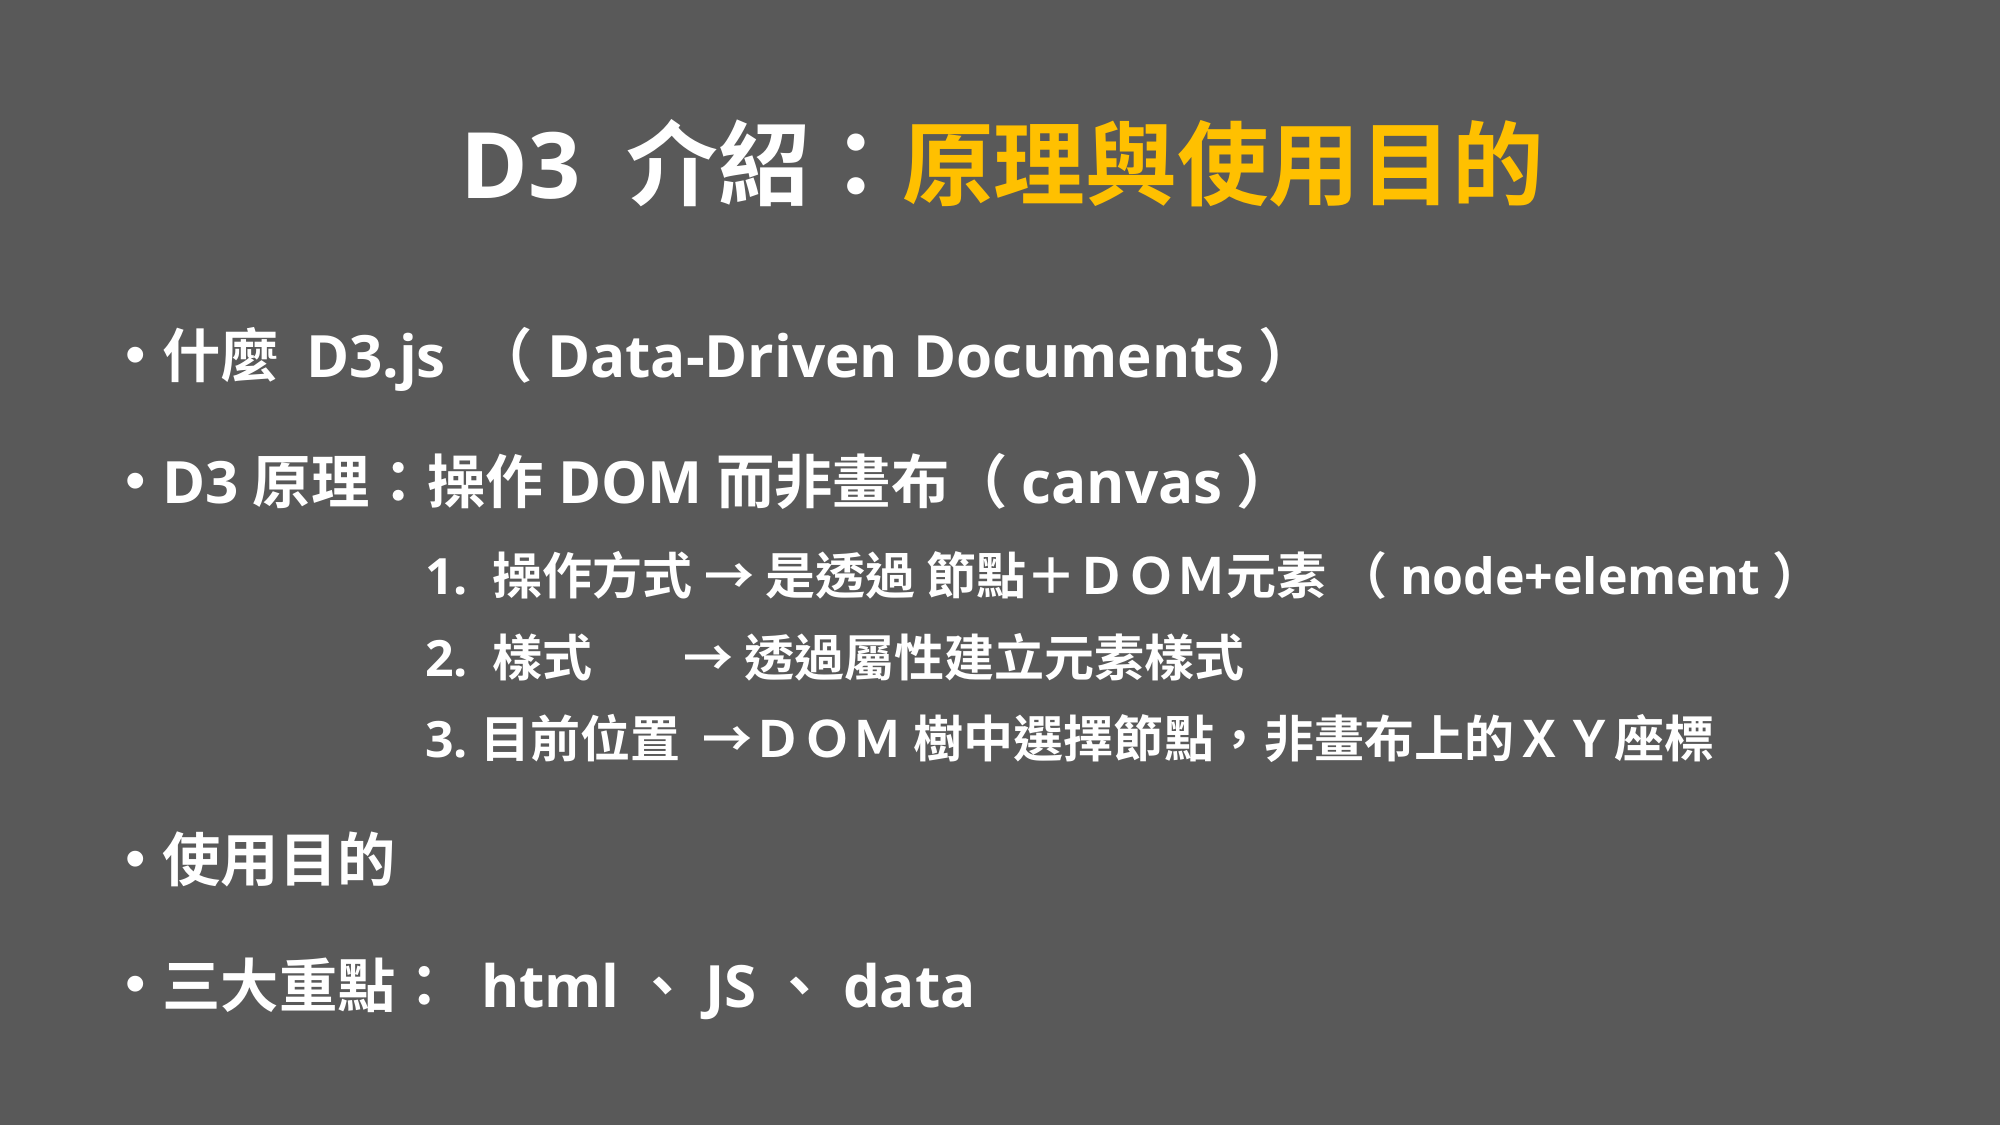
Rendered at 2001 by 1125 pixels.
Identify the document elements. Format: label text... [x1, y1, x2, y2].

list 什麼 D3.js （Data-Driven Documents） D3原理：操作DOM而非畫布（canvas） 1. 操作方式 → 是透過 節點＋ＤＯＭ元素 （node+element） 2. 樣式 → 透過屬性建立元素樣式 3.目前位置 →ＤＯＭ 樹中選擇節點，非畫布上的ＸＹ座標 使用目的 三大重點： html、JS、data [110, 277, 1895, 1061]
title D3 介紹：原理與使用目的 [110, 59, 1895, 277]
